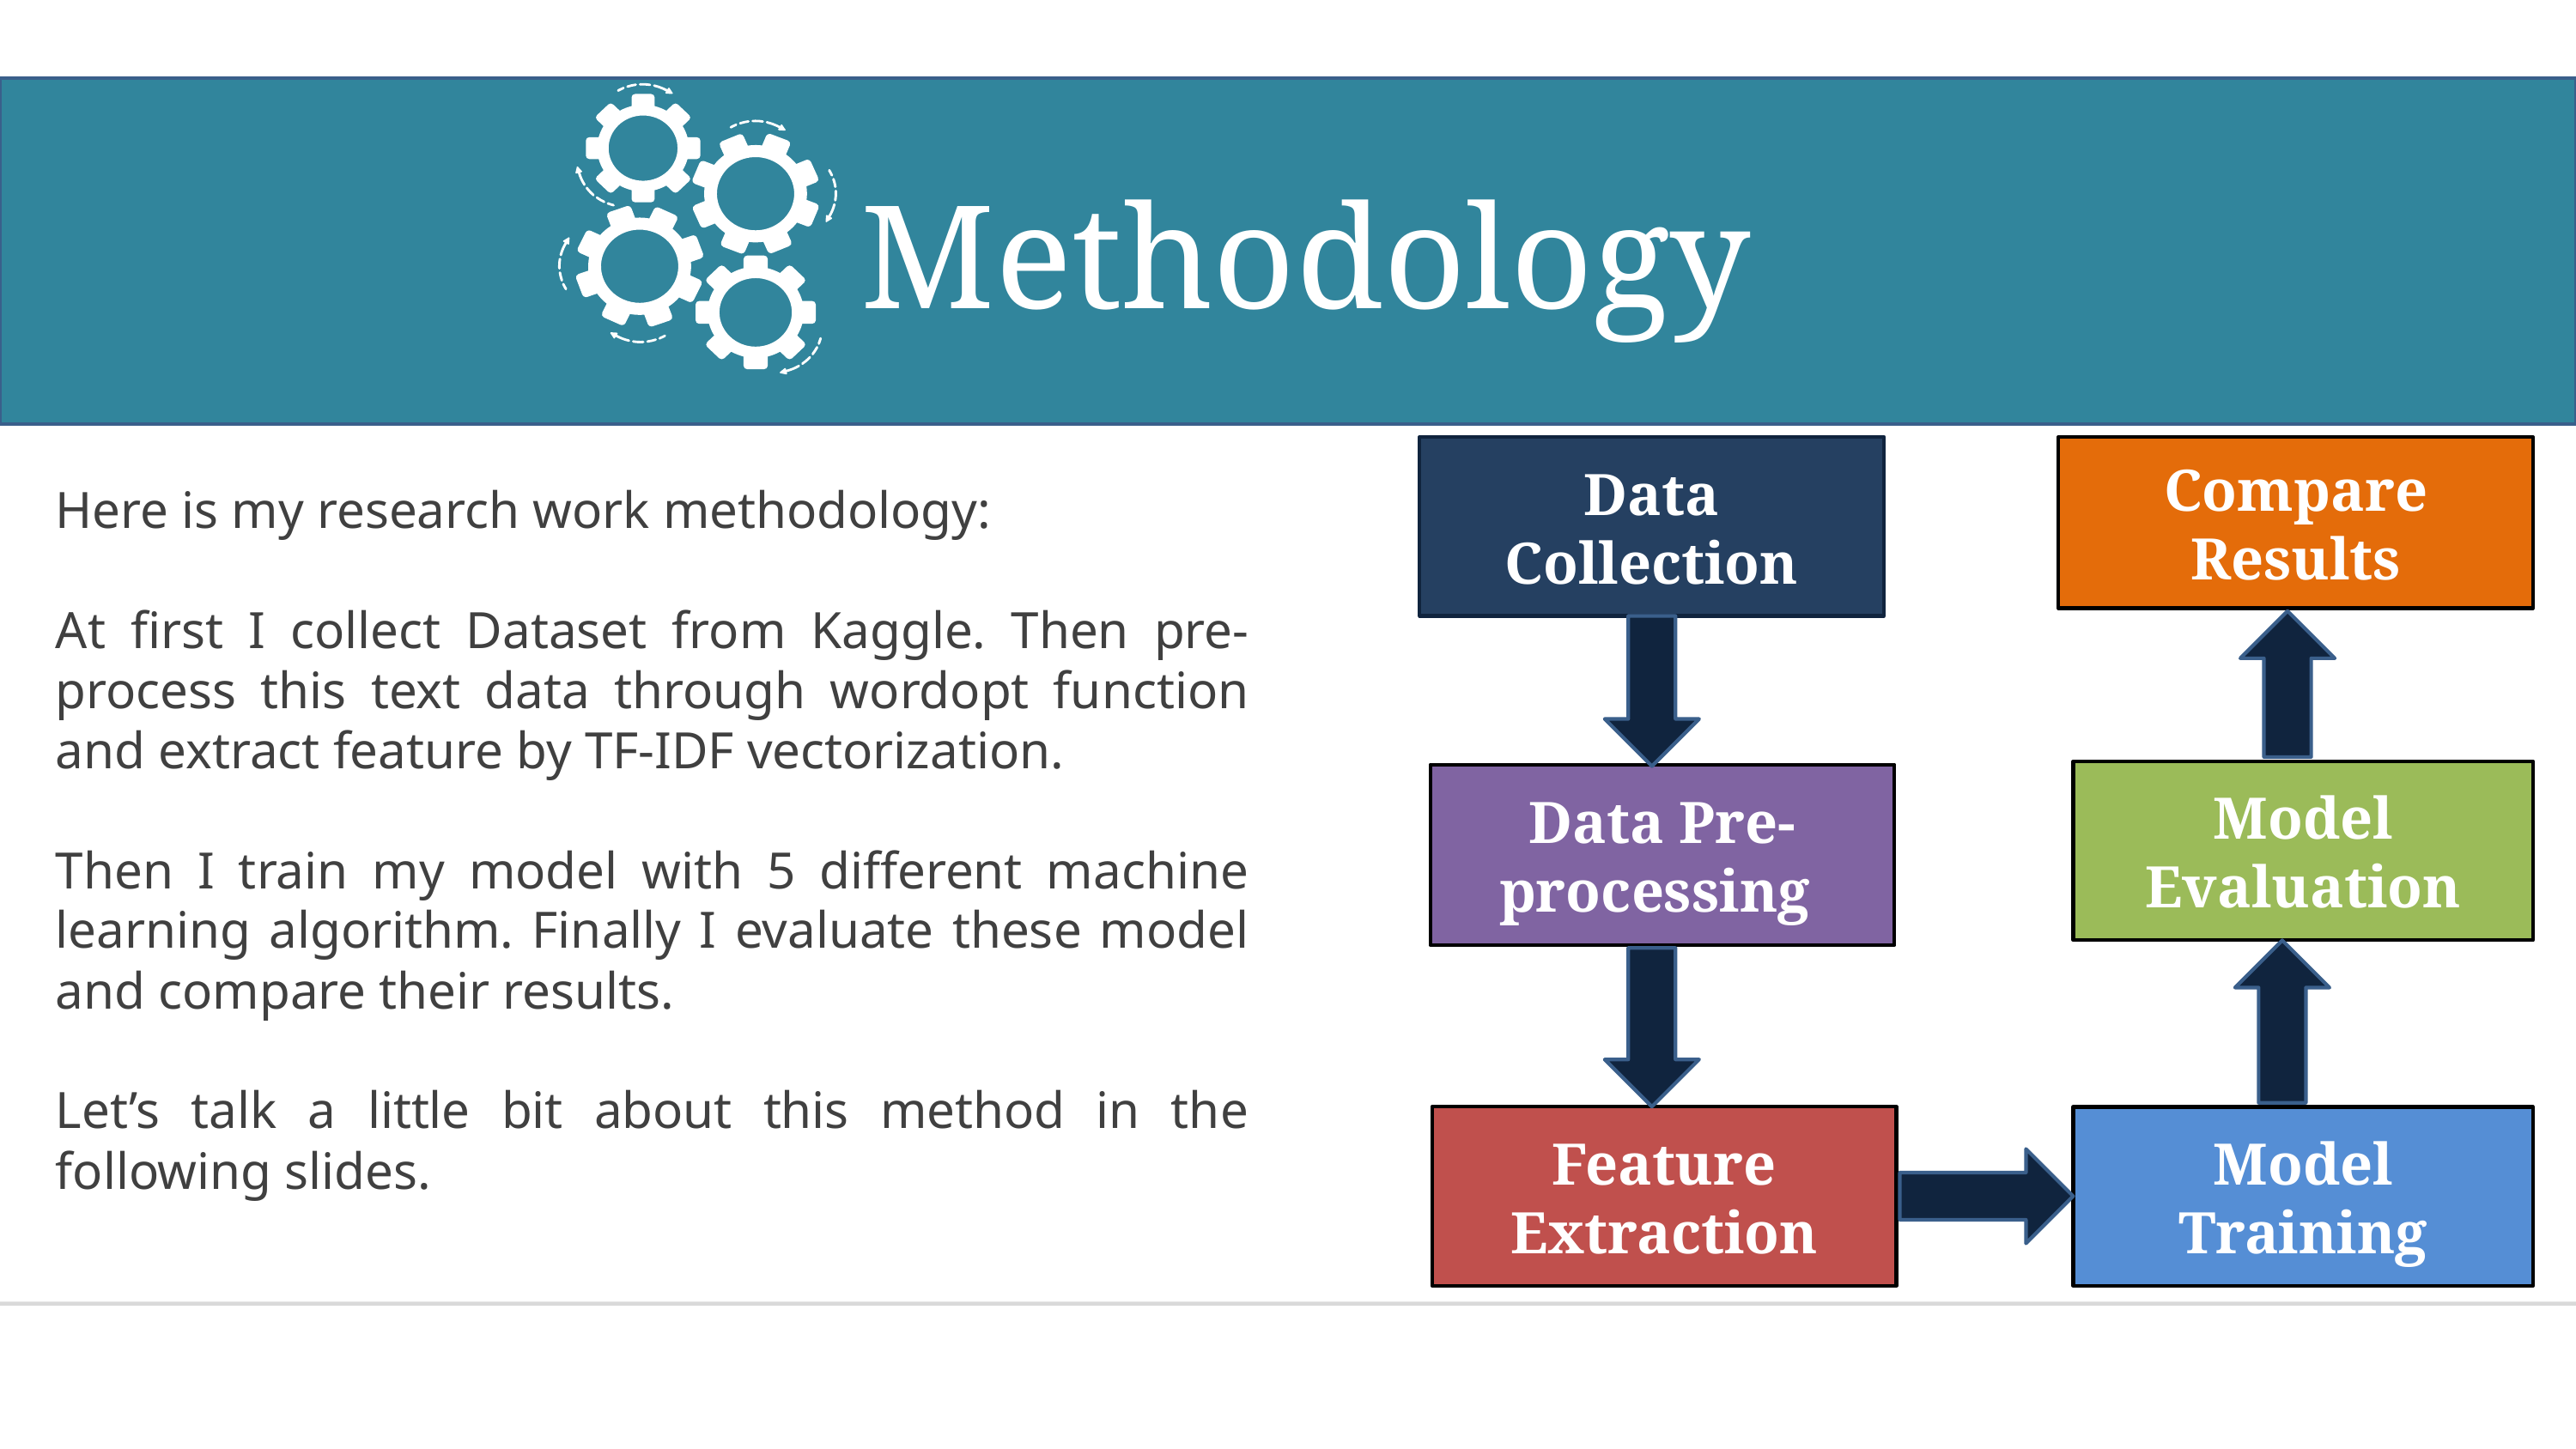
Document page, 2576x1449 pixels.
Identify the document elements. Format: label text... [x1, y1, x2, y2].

text_box [1602, 614, 1701, 768]
text_box Compare Results [2057, 435, 2535, 610]
text_box [2239, 609, 2337, 759]
text_box Feature Extraction [1431, 1105, 1899, 1288]
text_box Model Evaluation [2071, 760, 2535, 942]
text_box Model Training [2071, 1105, 2535, 1288]
text_box Here is my research work methodology: At first I collect Dataset from Kaggle. Then pre-process this text data through wordopt function and extract feature by TF-IDF vectorization. Then I train my model with 5 different machine learning algorithm. Finally I evaluate these model and compare their results. Let’s talk a little bit about this method in the following slides. [42, 471, 1261, 1205]
text_box Data Collection [1418, 435, 1886, 618]
text_box Data Pre-processing [1429, 763, 1896, 947]
text_box [1602, 946, 1701, 1109]
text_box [557, 82, 838, 375]
text_box Methodology [0, 76, 2576, 426]
text_box [1898, 1147, 2075, 1246]
text_box [2233, 938, 2331, 1105]
